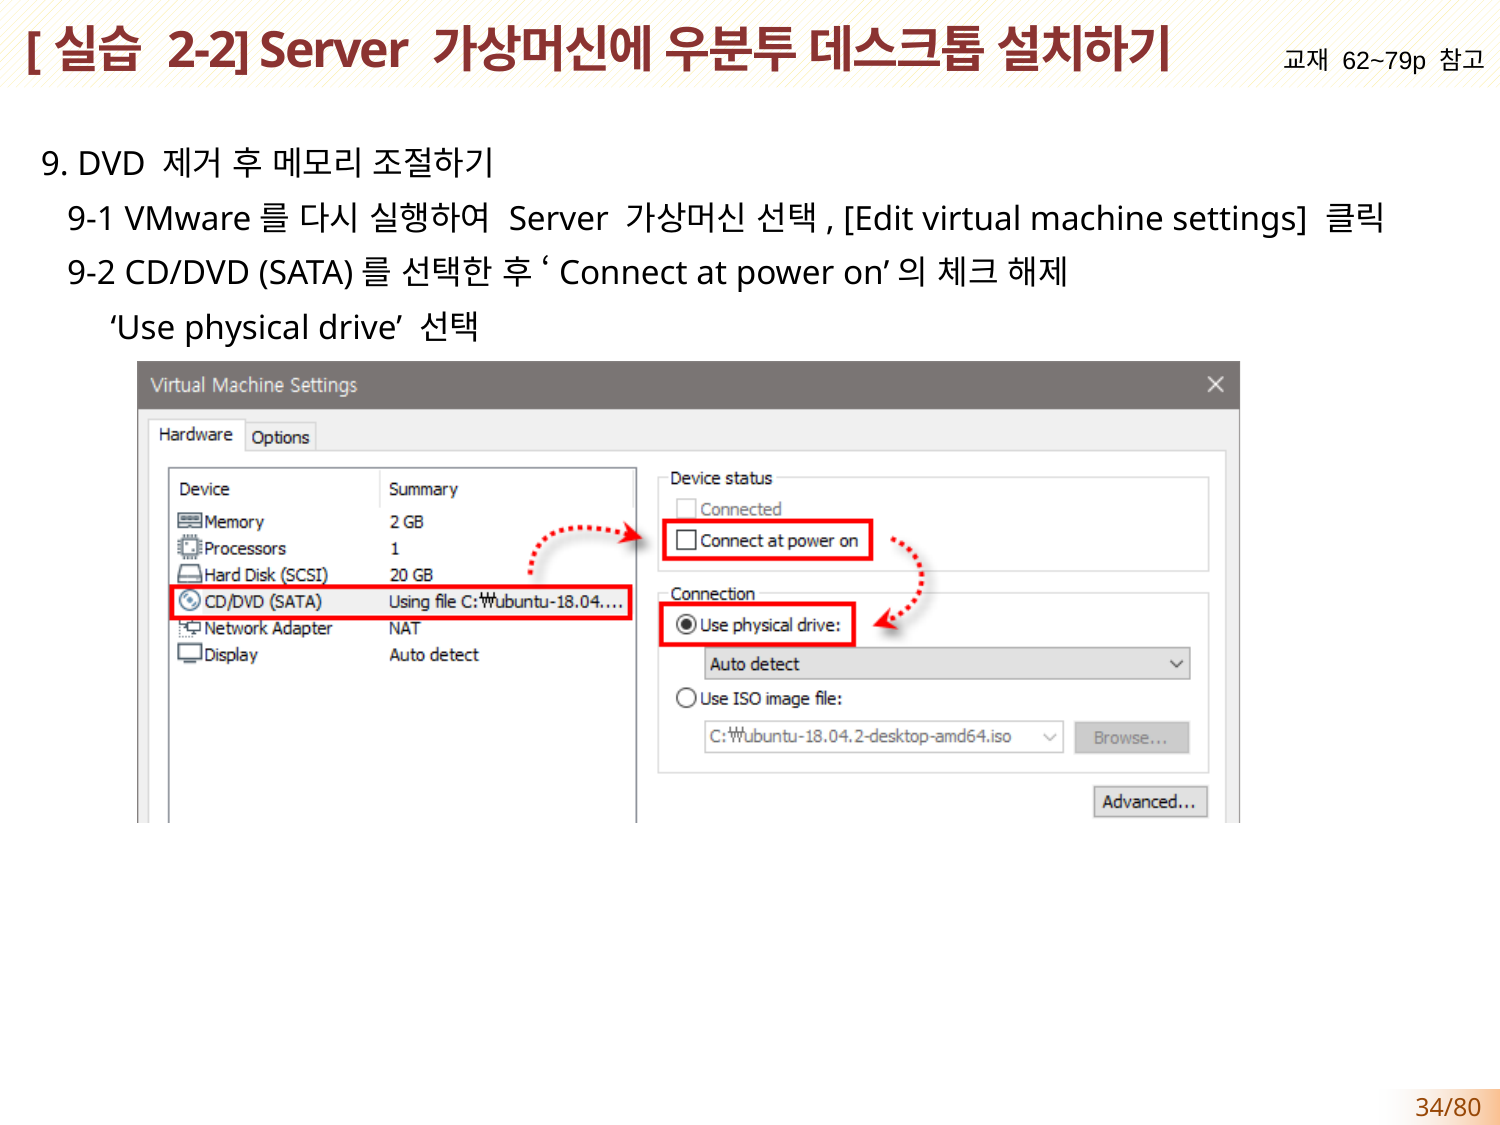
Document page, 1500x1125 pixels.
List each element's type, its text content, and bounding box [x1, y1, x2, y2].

text_box 교재 62~79p 참고 [1268, 36, 1500, 82]
title [실습 2-2] Server 가상머신에 우분투 데스크톱 설치하기 [10, 8, 1288, 87]
picture [136, 361, 1241, 823]
list 9. DVD 제거 후 메모리 조절하기 9-1 VMware를 다시 실행하여 Server 가상머신 선택, [Edit virtual machine settings] 클릭 9-2 CD/DVD (SATA)를 선택한 후 ‘Connect at power on’의 체크 해제 ‘Use physical drive’ 선택 [10, 126, 1481, 1057]
